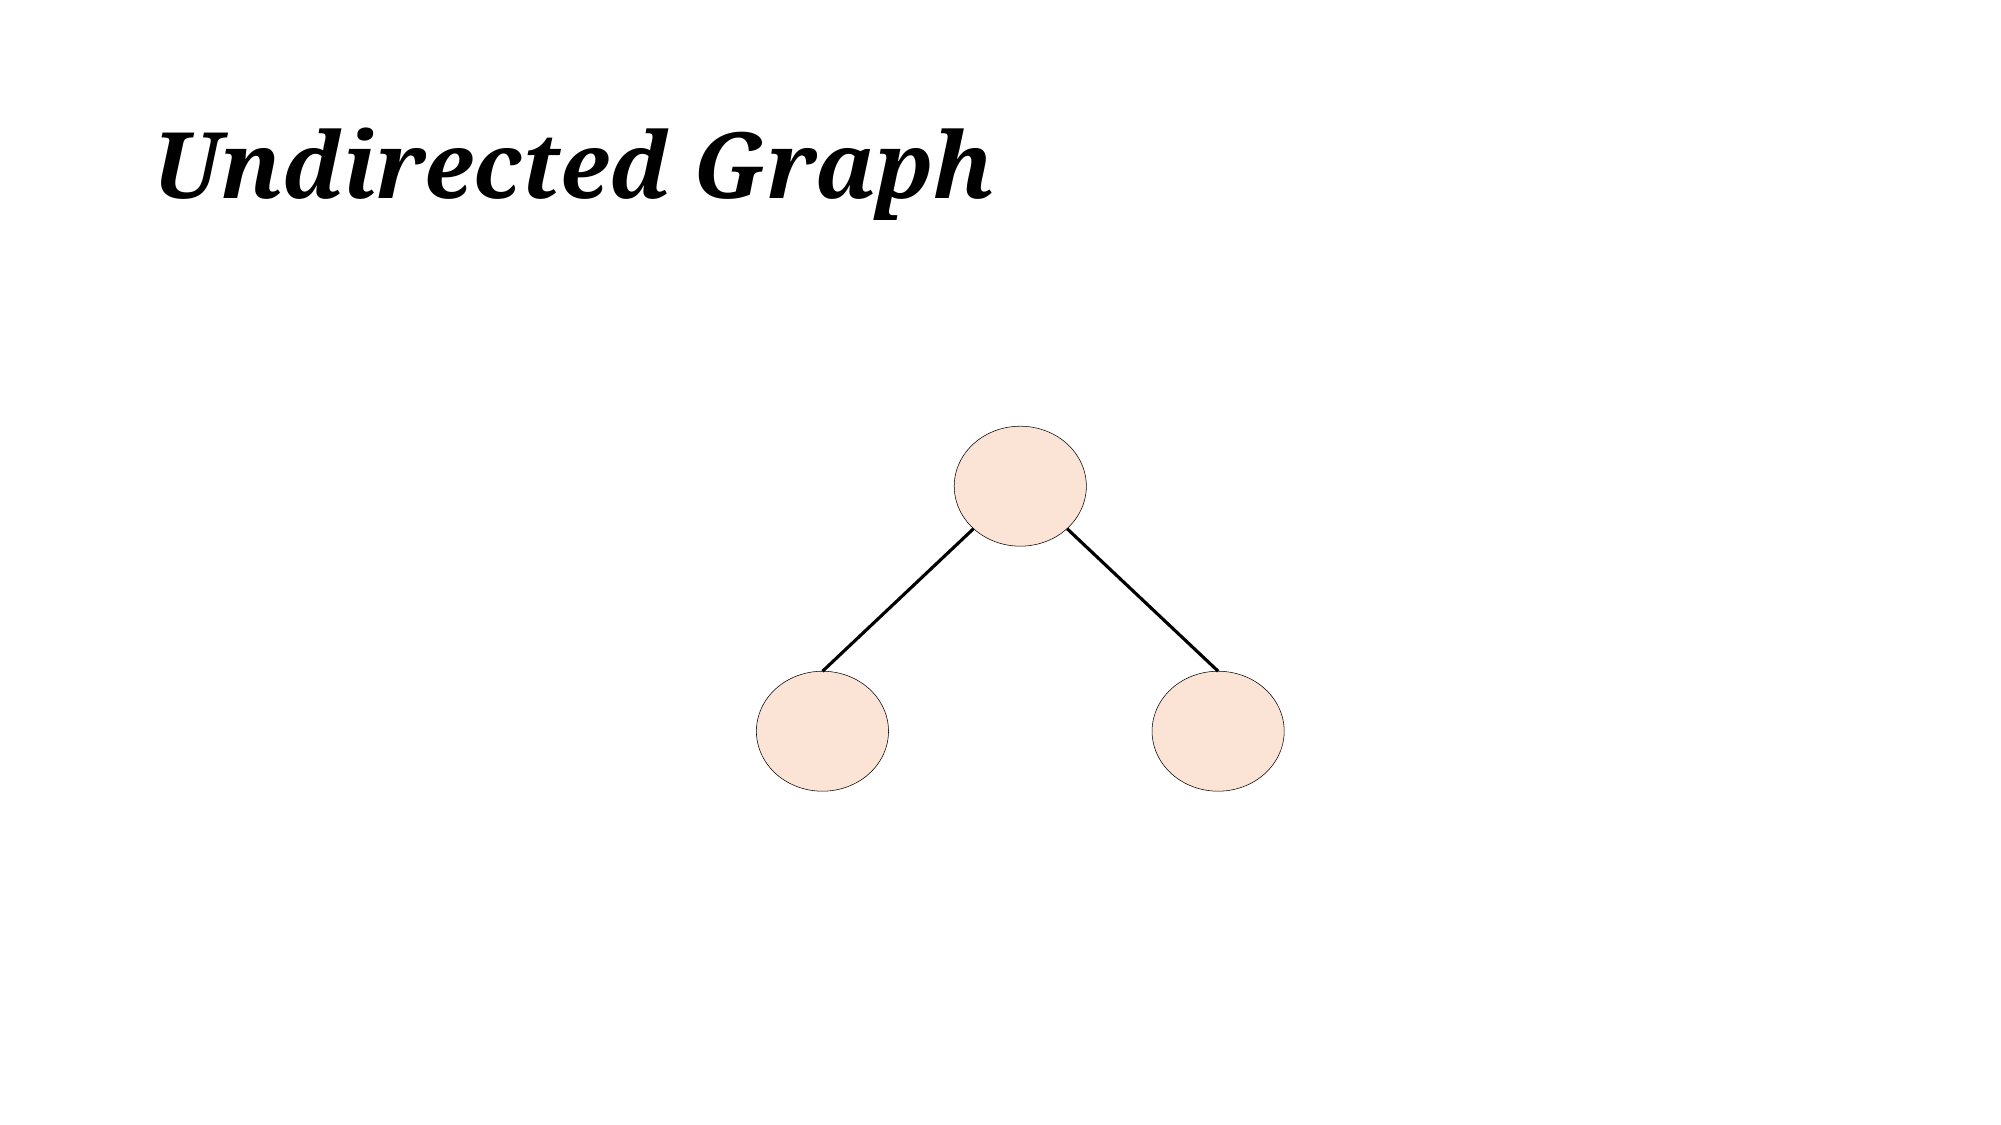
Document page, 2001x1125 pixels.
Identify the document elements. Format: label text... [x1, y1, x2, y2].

text_box [1150, 669, 1286, 793]
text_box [1066, 528, 1219, 672]
text_box [952, 424, 1088, 548]
text_box [754, 669, 891, 793]
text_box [821, 528, 975, 672]
title Undirected Graph [137, 59, 1863, 278]
